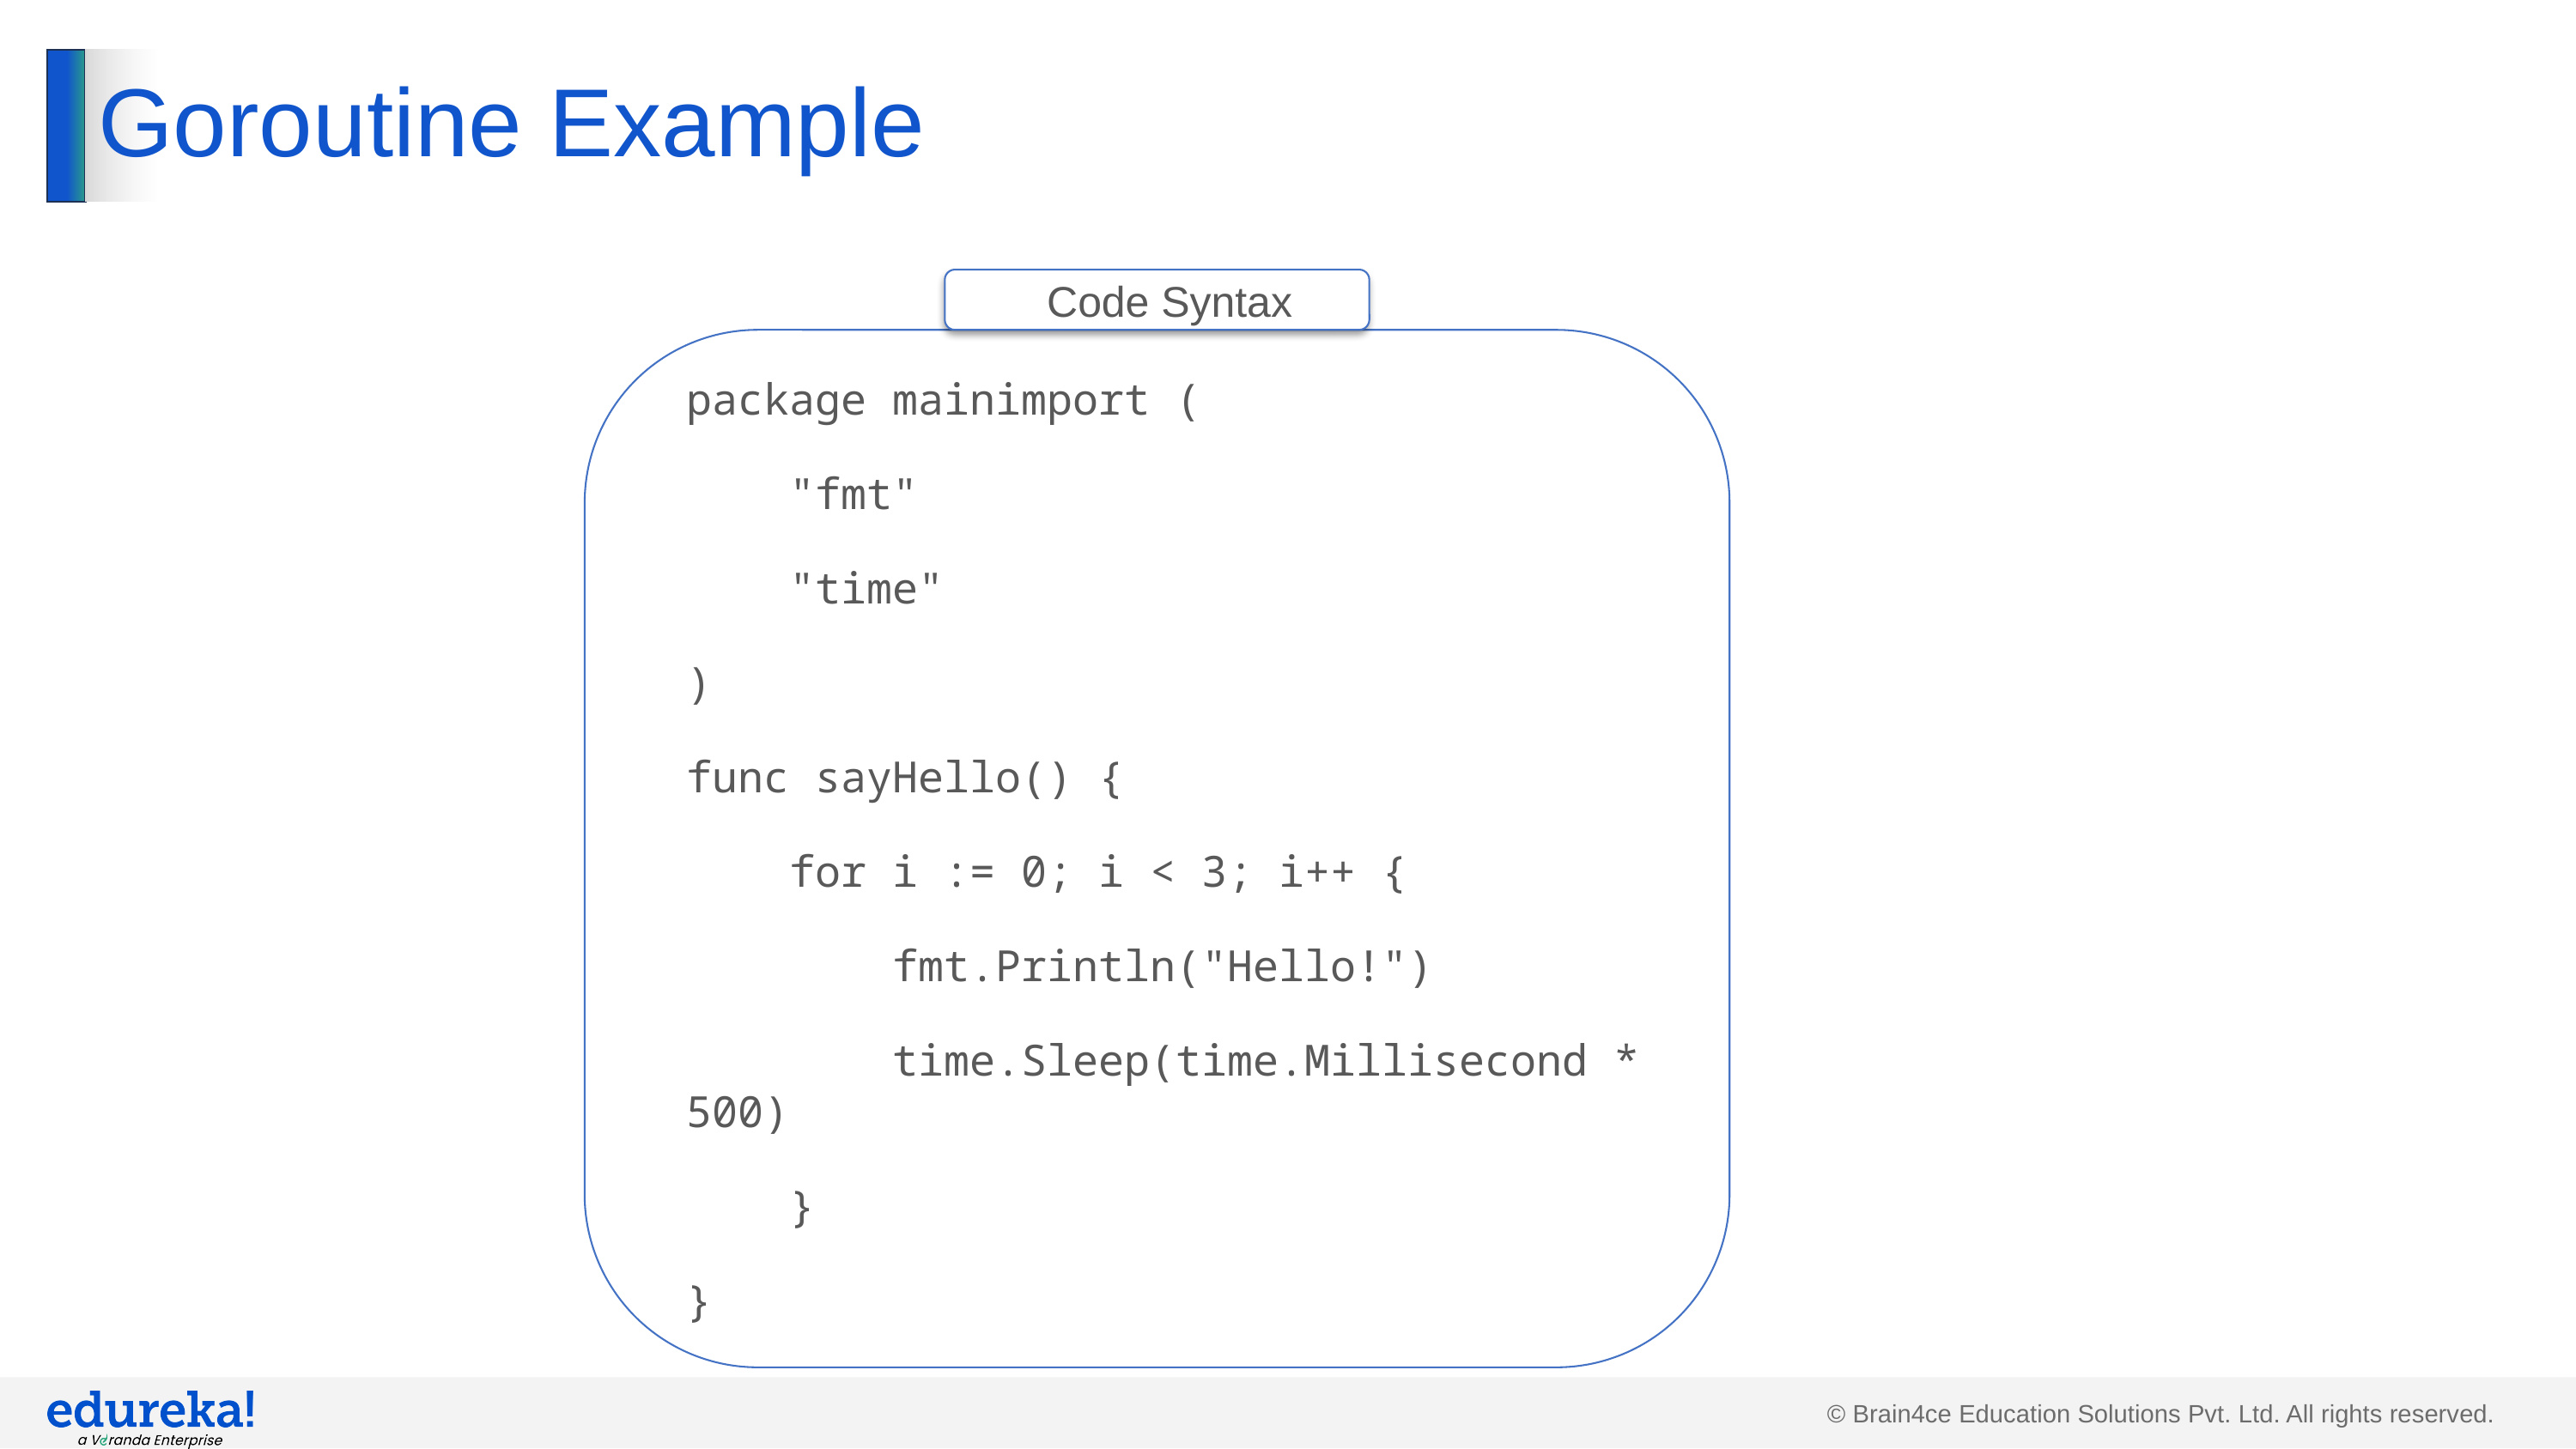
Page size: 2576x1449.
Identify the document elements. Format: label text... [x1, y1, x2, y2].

title Goroutine Example [85, 49, 2491, 202]
text_box package mainimport ( "fmt" "time" ) func sayHello() { for i := 0; i < 3; i++ { fmt.Println("Hello!") time.Sleep(time.Millisecond * 500) } } [584, 330, 1730, 1367]
picture [47, 1391, 253, 1449]
text_box Code Syntax [945, 270, 1370, 330]
